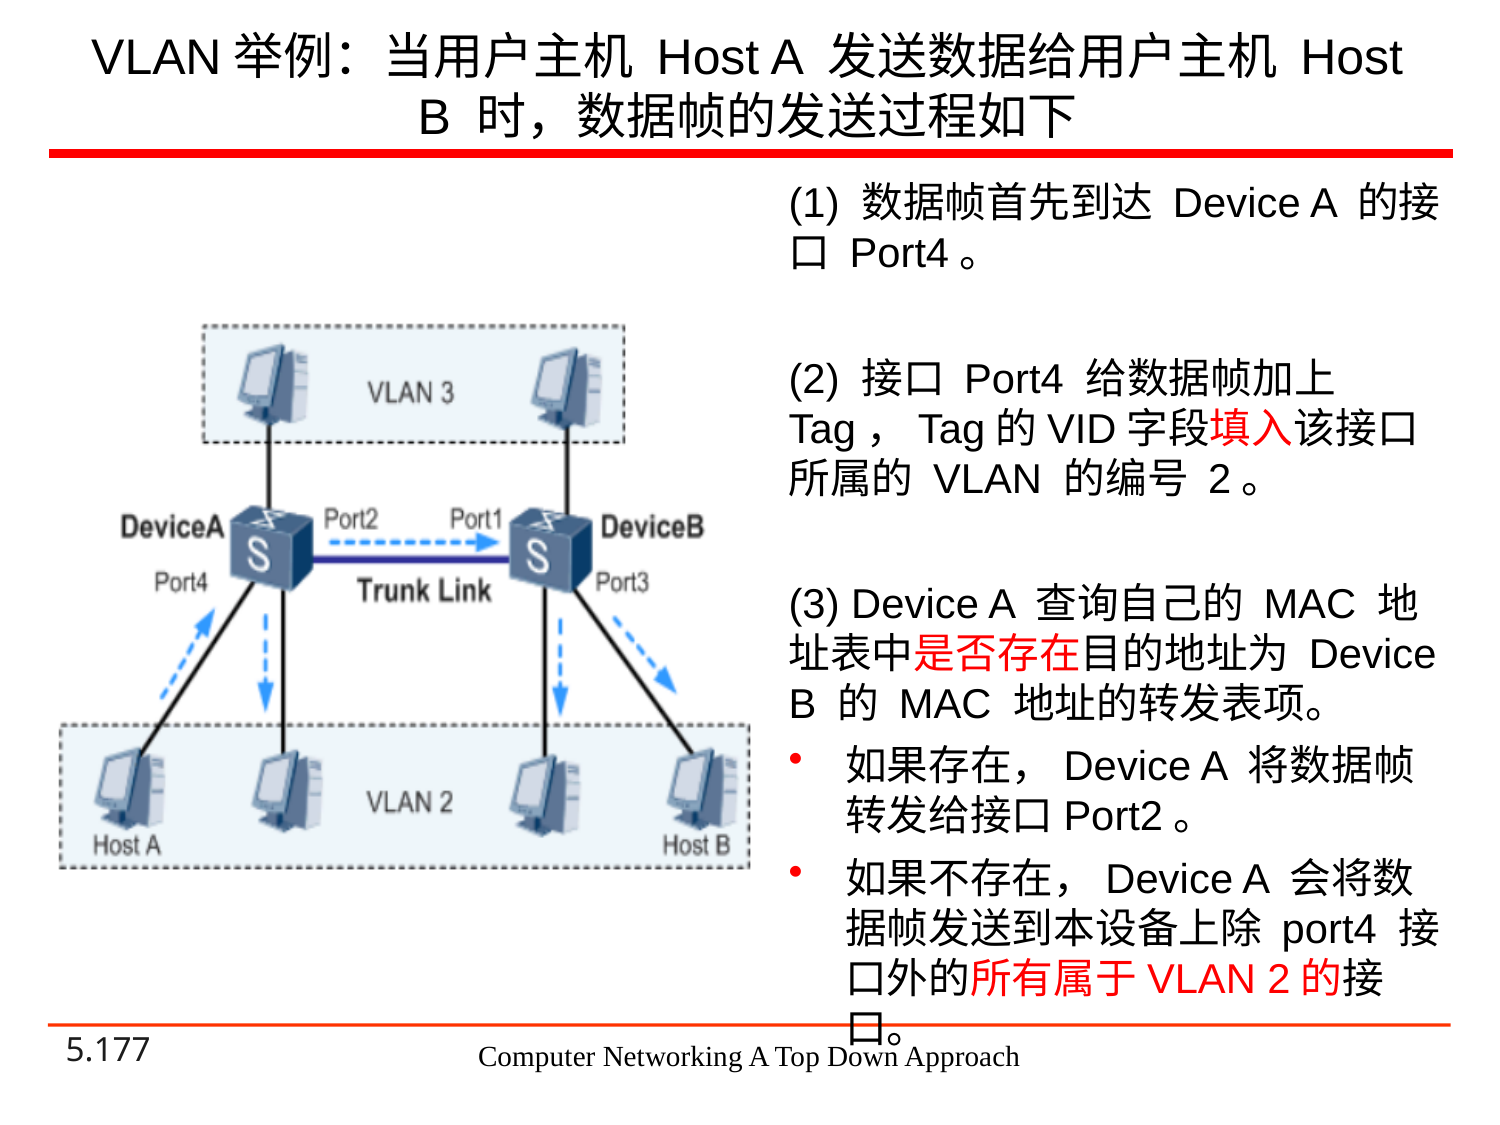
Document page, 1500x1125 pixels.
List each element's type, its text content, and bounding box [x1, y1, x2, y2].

title VLAN举例：当用户主机 Host A 发送数据给用户主机 Host B 时，数据帧的发送过程如下 [54, 33, 1440, 137]
picture [41, 302, 774, 894]
list (1) 数据帧首先到达 Device A 的接口 Port4。 (2) 接口 Port4 给数据帧加上Tag，Tag的VID字段填入该接口所属的 VLAN 的编号 2。 (3) Device A 查询自己的 MAC 地址表中是否存在目的地址为 Device B 的 MAC 地址的转发表项。 如果存在，Device A 将数据帧转发给接口Port2。 如果不存在，Device A 会将数据帧发送到本设备上除 port4 接口外的所有属于VLAN 2的接口。 [773, 168, 1471, 1014]
